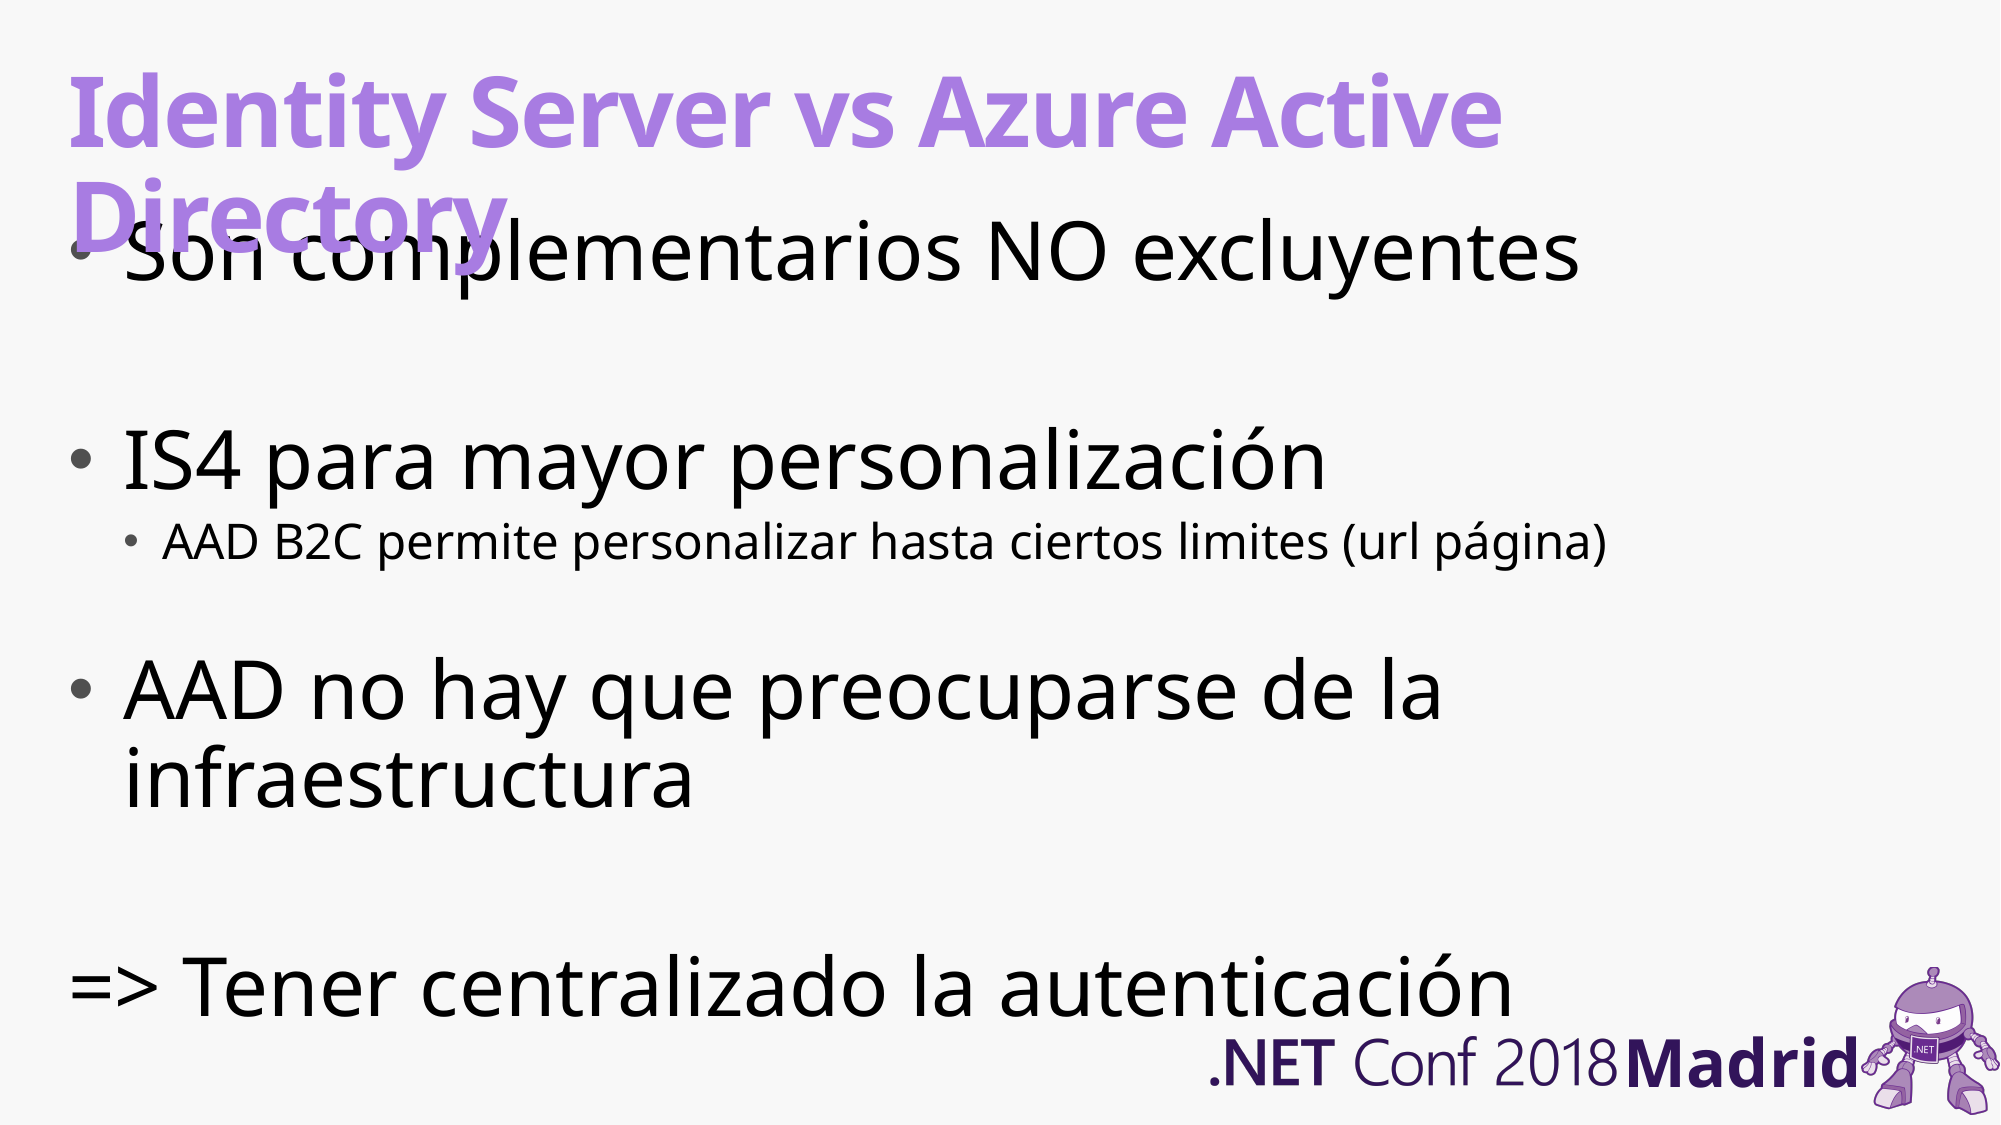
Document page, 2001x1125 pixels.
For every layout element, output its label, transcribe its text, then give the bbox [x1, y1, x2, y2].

title Identity Server vs Azure Active Directory [44, 47, 1957, 196]
list Son complementarios NO excluyentes IS4 para mayor personalización AAD B2C permite personalizar hasta ciertos limites (url página) AAD no hay que preocuparse de la infraestructura => Tener centralizado la autenticación [44, 196, 1956, 1055]
picture [1210, 1055, 1617, 1086]
picture [1861, 967, 2000, 1115]
